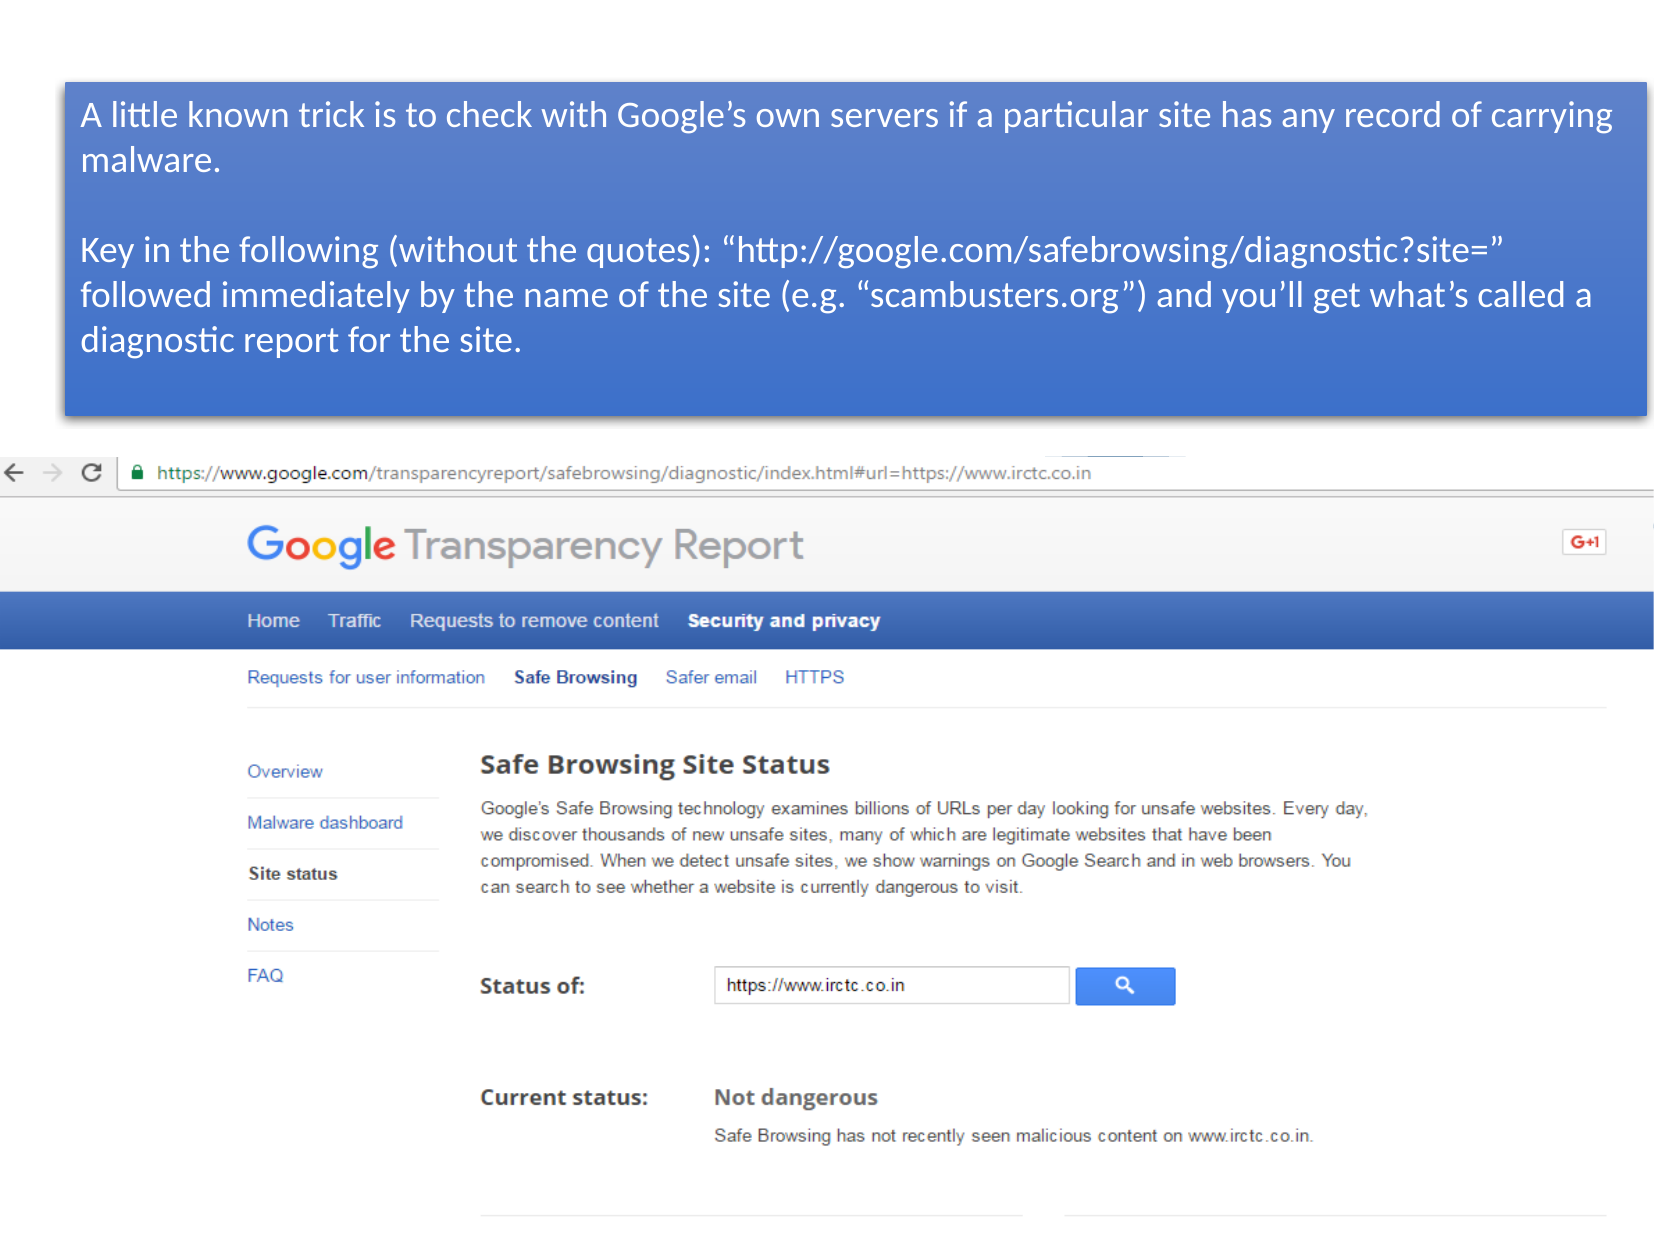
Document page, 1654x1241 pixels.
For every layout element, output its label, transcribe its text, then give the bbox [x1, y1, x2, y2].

picture [0, 457, 1654, 1241]
text_box A little known trick is to check with Google’s own servers if a particular site has any record of carrying malware. Key in the following (without the quotes): “http://google.com/safebrowsing/diagnostic?site=” followed immediately by the name of the site (e.g. “scambusters.org”) and you’ll get what’s called a diagnostic report for the site. [65, 82, 1647, 416]
